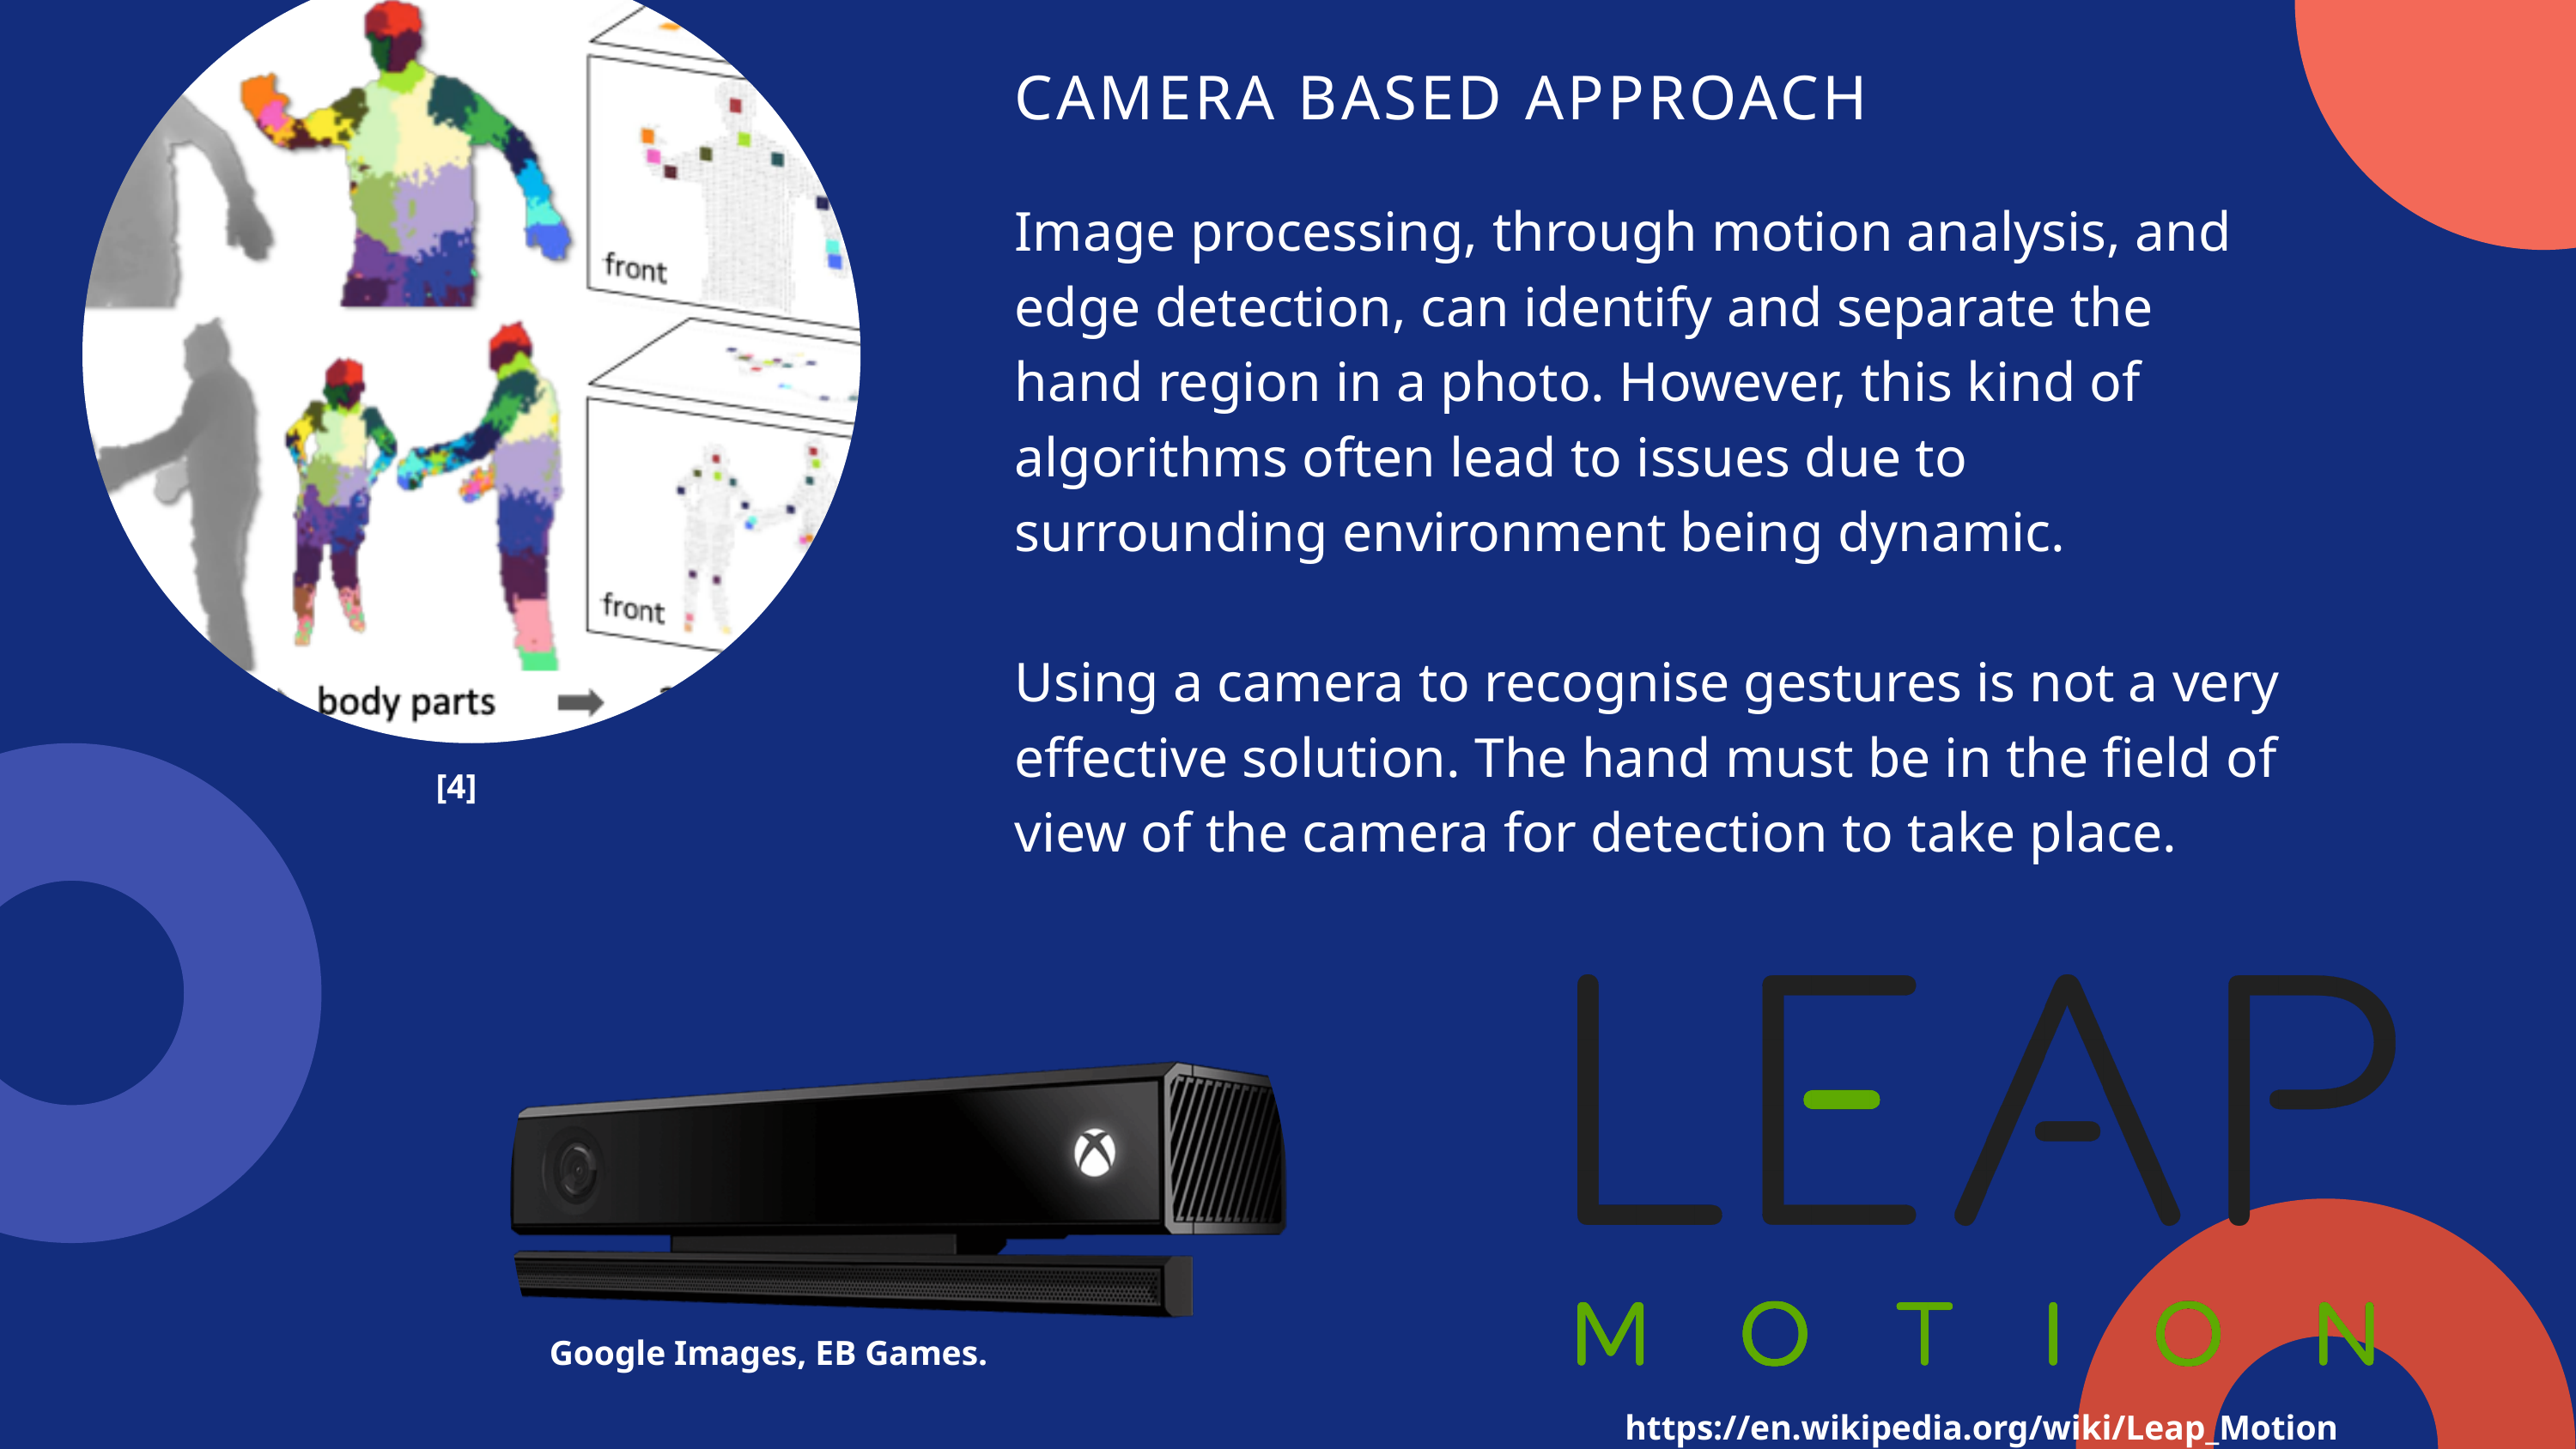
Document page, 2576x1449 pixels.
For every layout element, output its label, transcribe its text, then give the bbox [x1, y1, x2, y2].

text_box https://en.wikipedia.org/wiki/Leap_Motion [1625, 1399, 2071, 1446]
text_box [82, 0, 861, 744]
picture [1577, 974, 2396, 1367]
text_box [2293, 0, 2576, 251]
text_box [509, 809, 1289, 1449]
text_box [4] [427, 759, 648, 806]
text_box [1014, 52, 2294, 943]
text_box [0, 743, 323, 1244]
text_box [2075, 1198, 2576, 1449]
